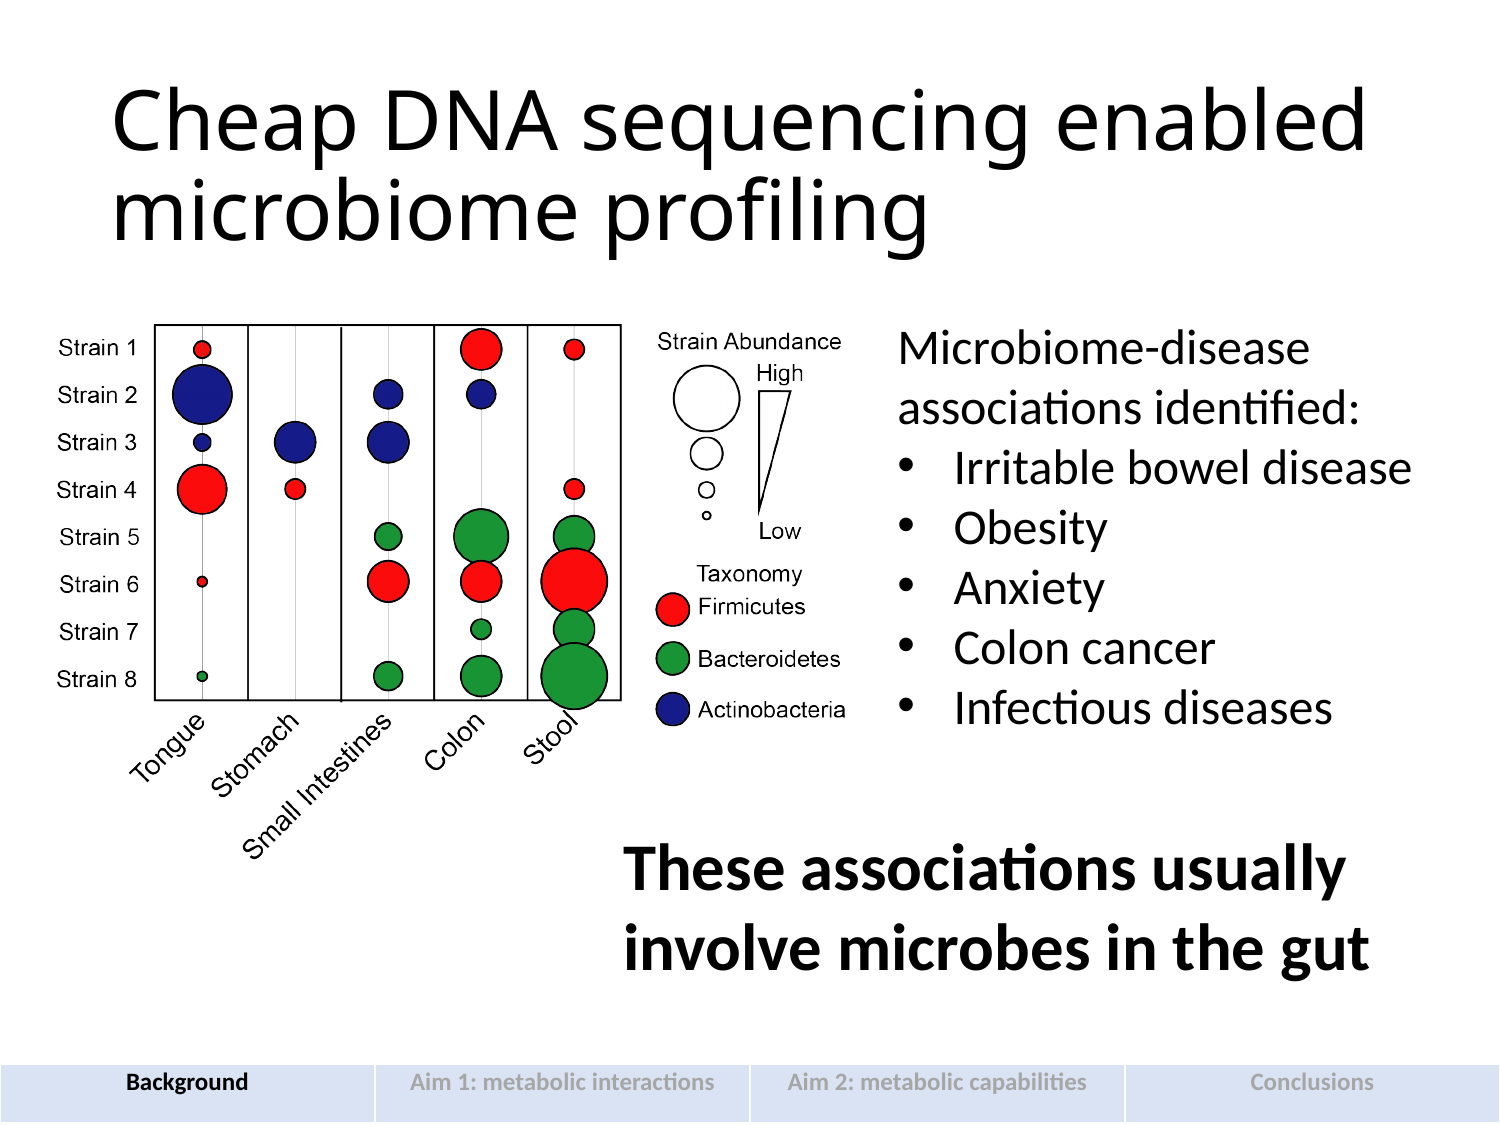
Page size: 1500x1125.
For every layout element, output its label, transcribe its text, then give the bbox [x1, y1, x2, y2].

table_header Aim 1: metabolic interactions [376, 1065, 749, 1122]
picture [56, 324, 846, 869]
table_header Conclusions [1126, 1065, 1499, 1122]
table_header Aim 2: metabolic capabilities [751, 1065, 1124, 1122]
table_header Background [1, 1065, 374, 1122]
title Cheap DNA sequencing enabled microbiome profiling [95, 59, 1396, 278]
text_box These associations usually involve microbes in the gut [608, 816, 1423, 992]
text_box Microbiome-disease associations identified: Irritable bowel disease Obesity Anxiety Colon cancer Infectious diseases [882, 307, 1484, 803]
